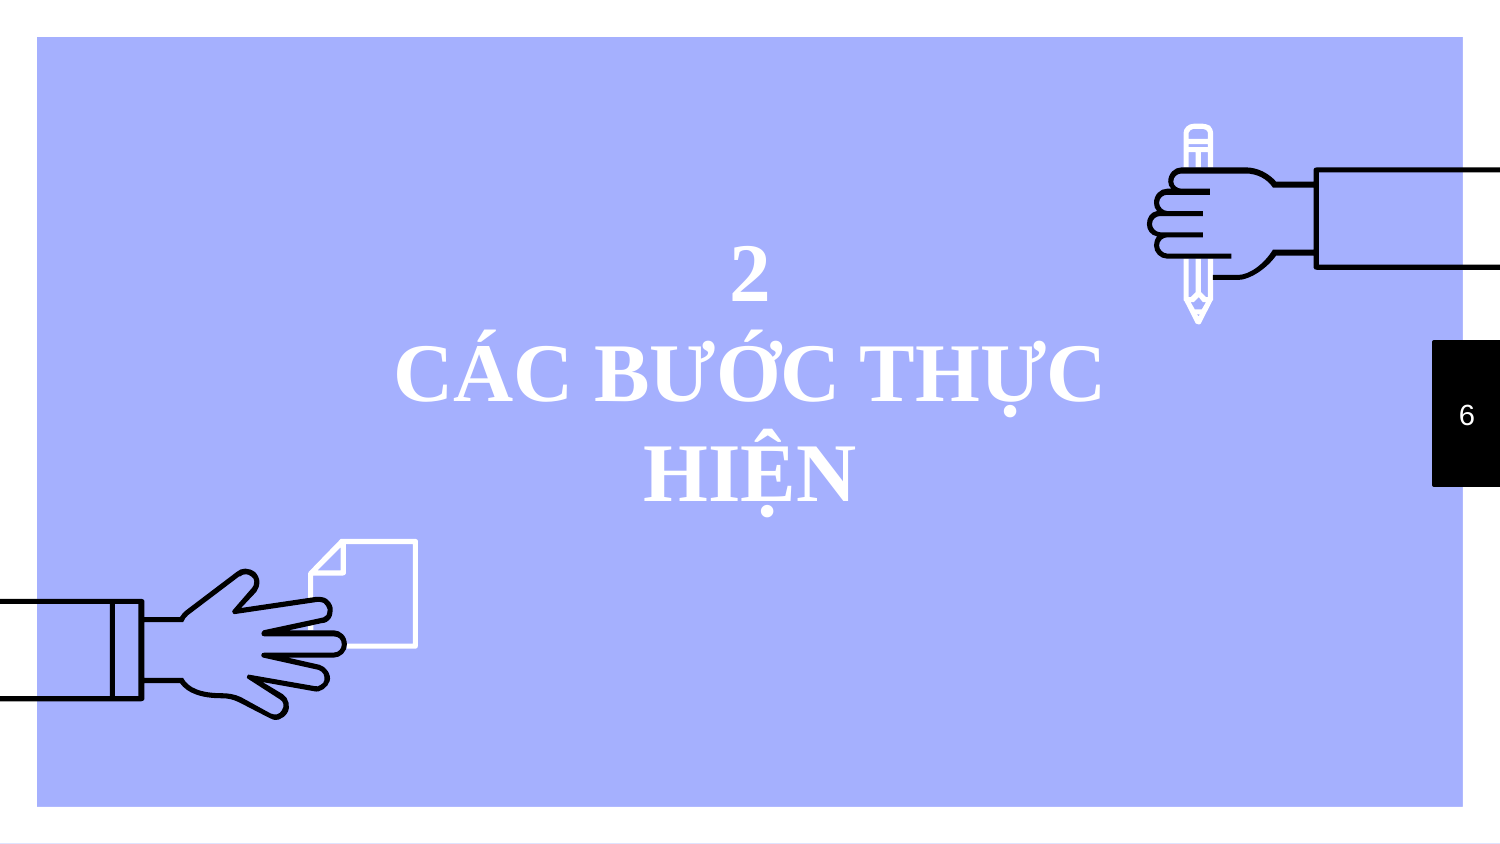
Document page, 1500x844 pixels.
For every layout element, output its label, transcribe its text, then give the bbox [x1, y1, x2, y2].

title 2 CÁC BƯỚC THỰC HIỆN [265, 310, 1235, 533]
text_box 6 [1432, 340, 1500, 487]
